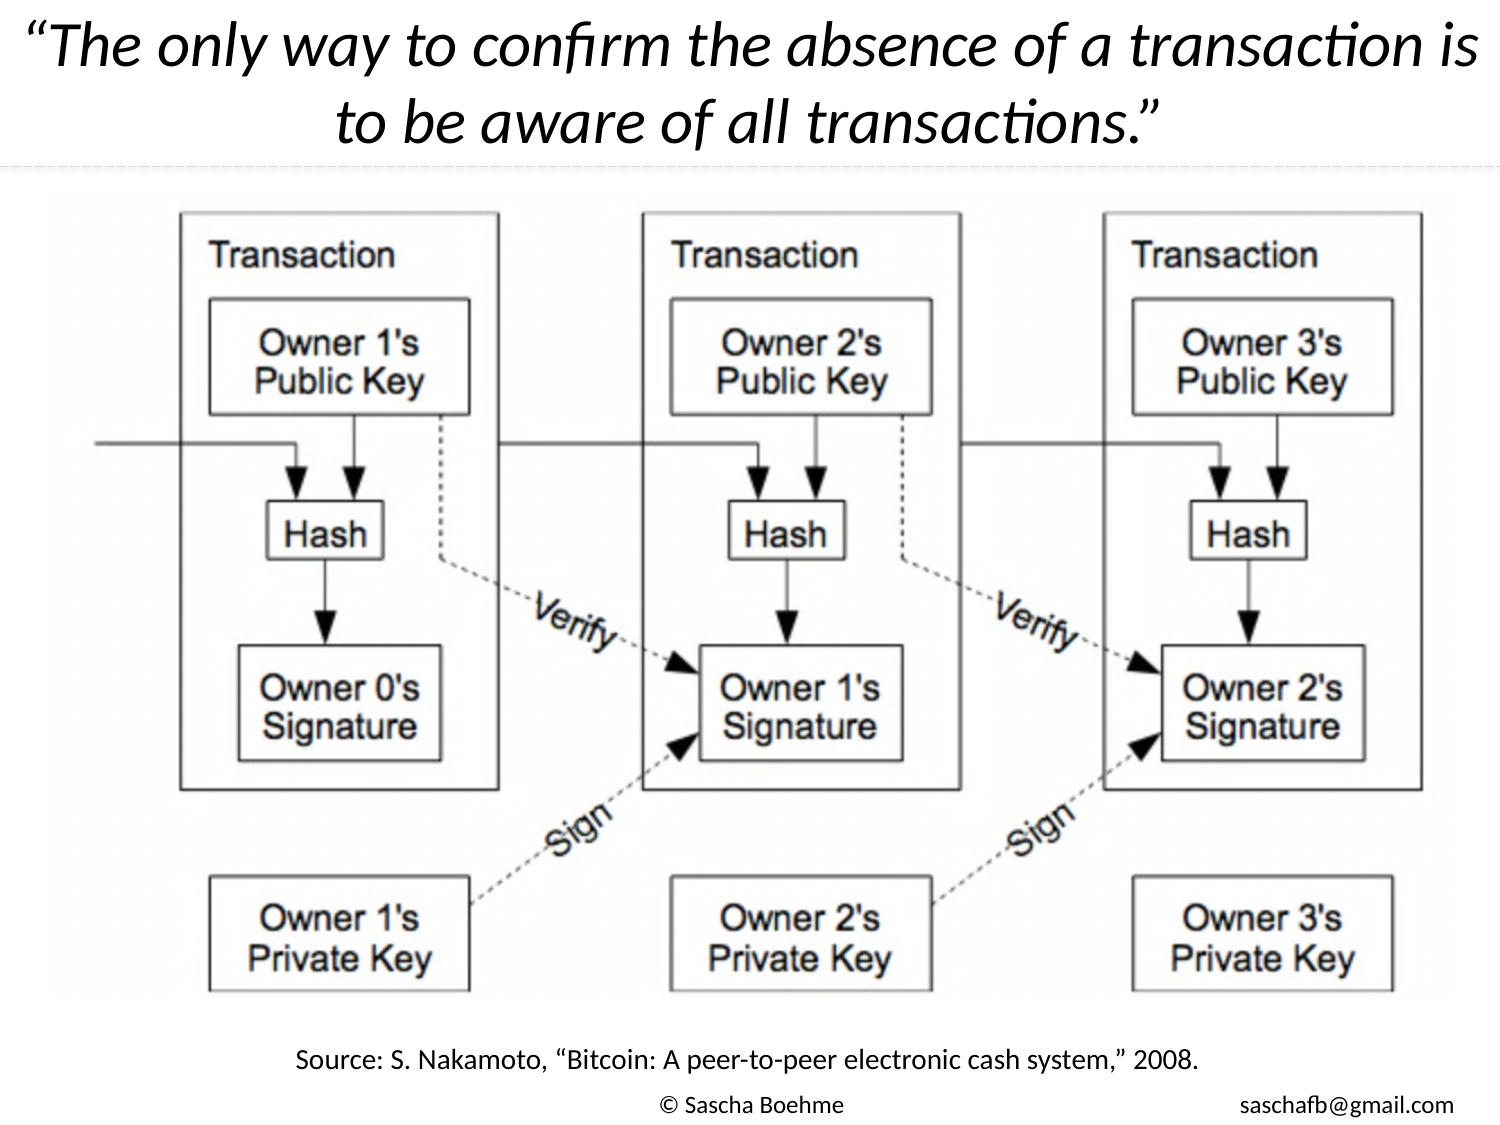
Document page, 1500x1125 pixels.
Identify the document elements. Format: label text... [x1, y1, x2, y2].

list Source: S. Nakamoto, “Bitcoin: A peer-to-peer electronic cash system,” 2008. [46, 1020, 1457, 1095]
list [46, 189, 1457, 1003]
title “The only way to confirm the absence of a transaction is to be aware of all transactions.” [0, 0, 1500, 167]
